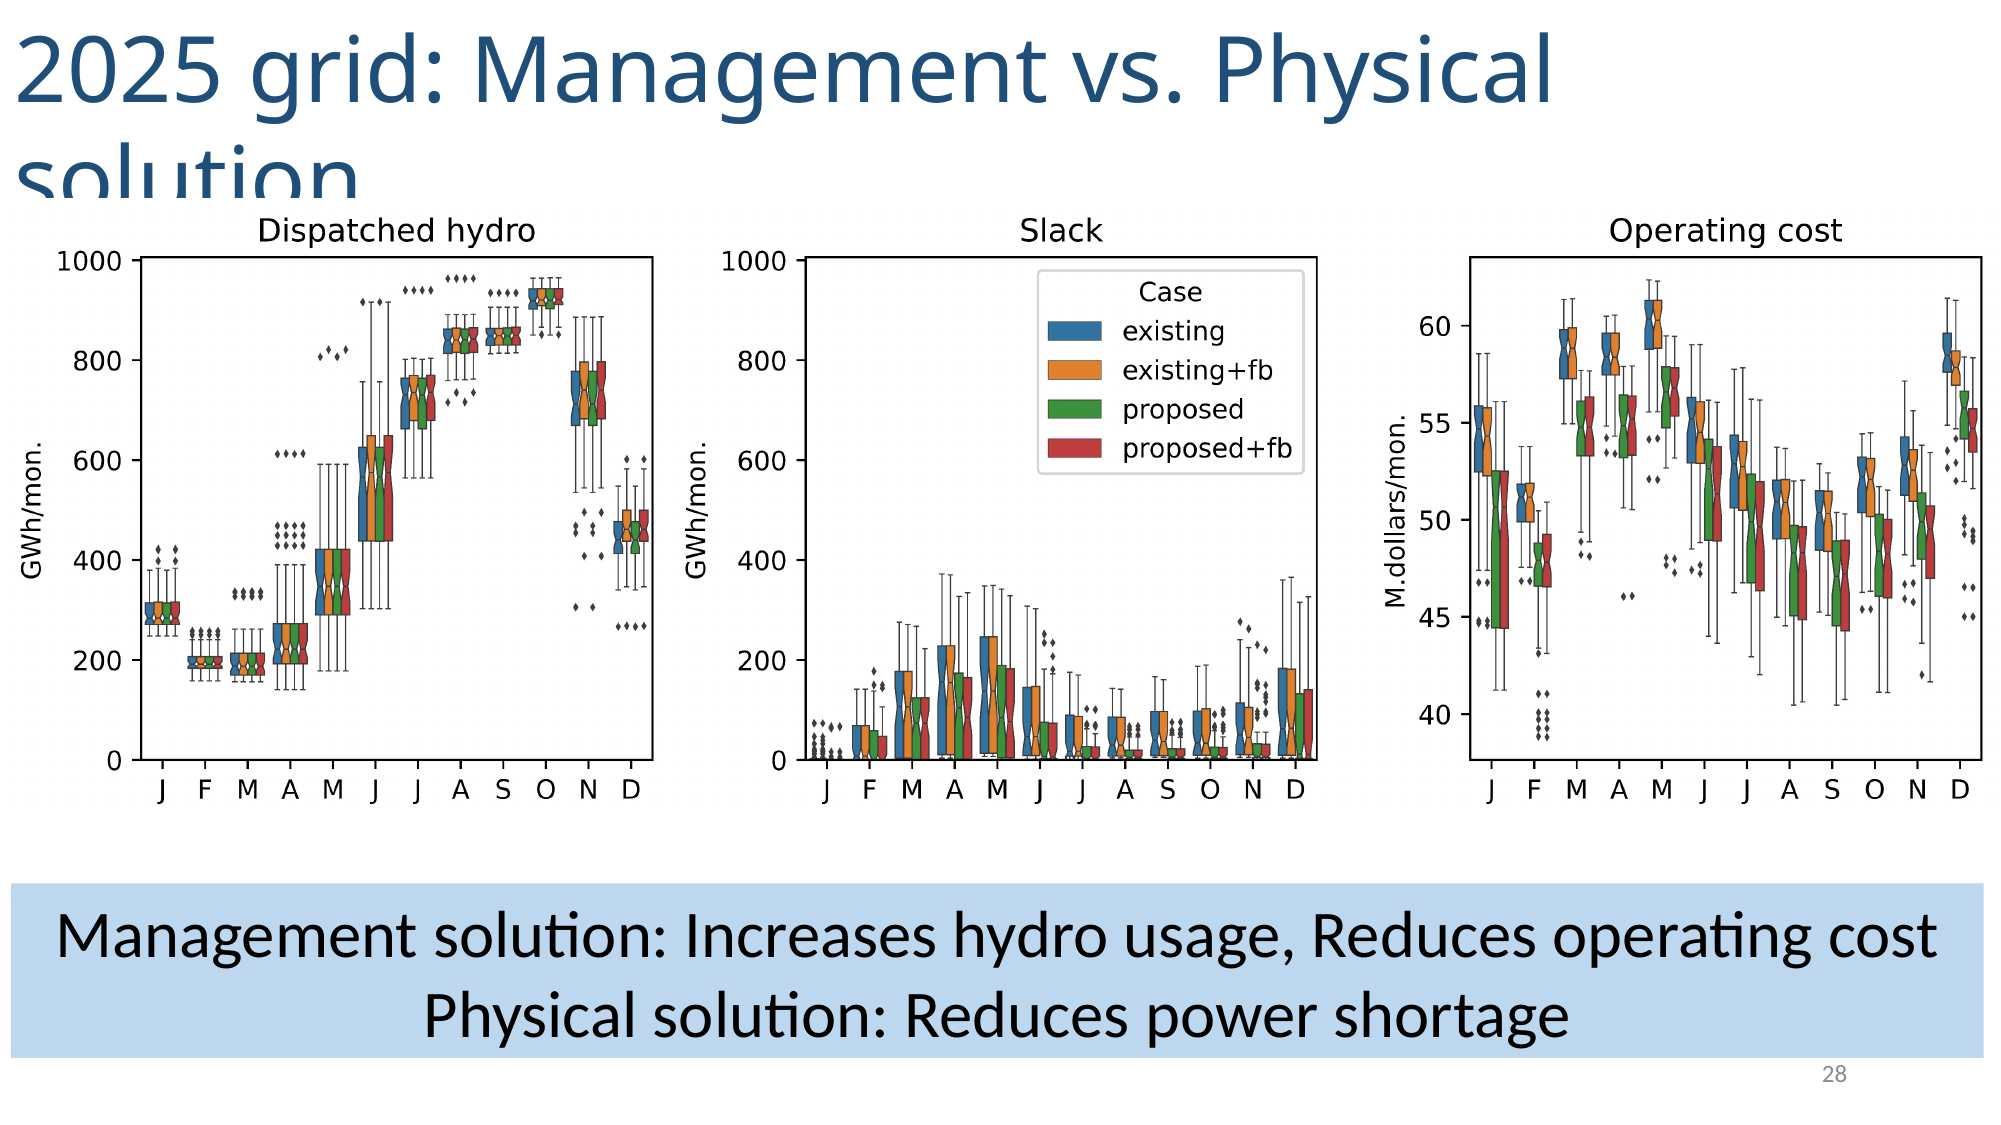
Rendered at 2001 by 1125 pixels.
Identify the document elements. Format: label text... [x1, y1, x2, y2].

slide_number 28 [1412, 1058, 1863, 1103]
picture [0, 198, 2000, 823]
text_box 2025 grid: Management vs. Physical solution [0, 3, 1810, 198]
text_box Management solution: Increases hydro usage, Reduces operating cost Physical solution: Reduces power shortage [11, 883, 1984, 1058]
